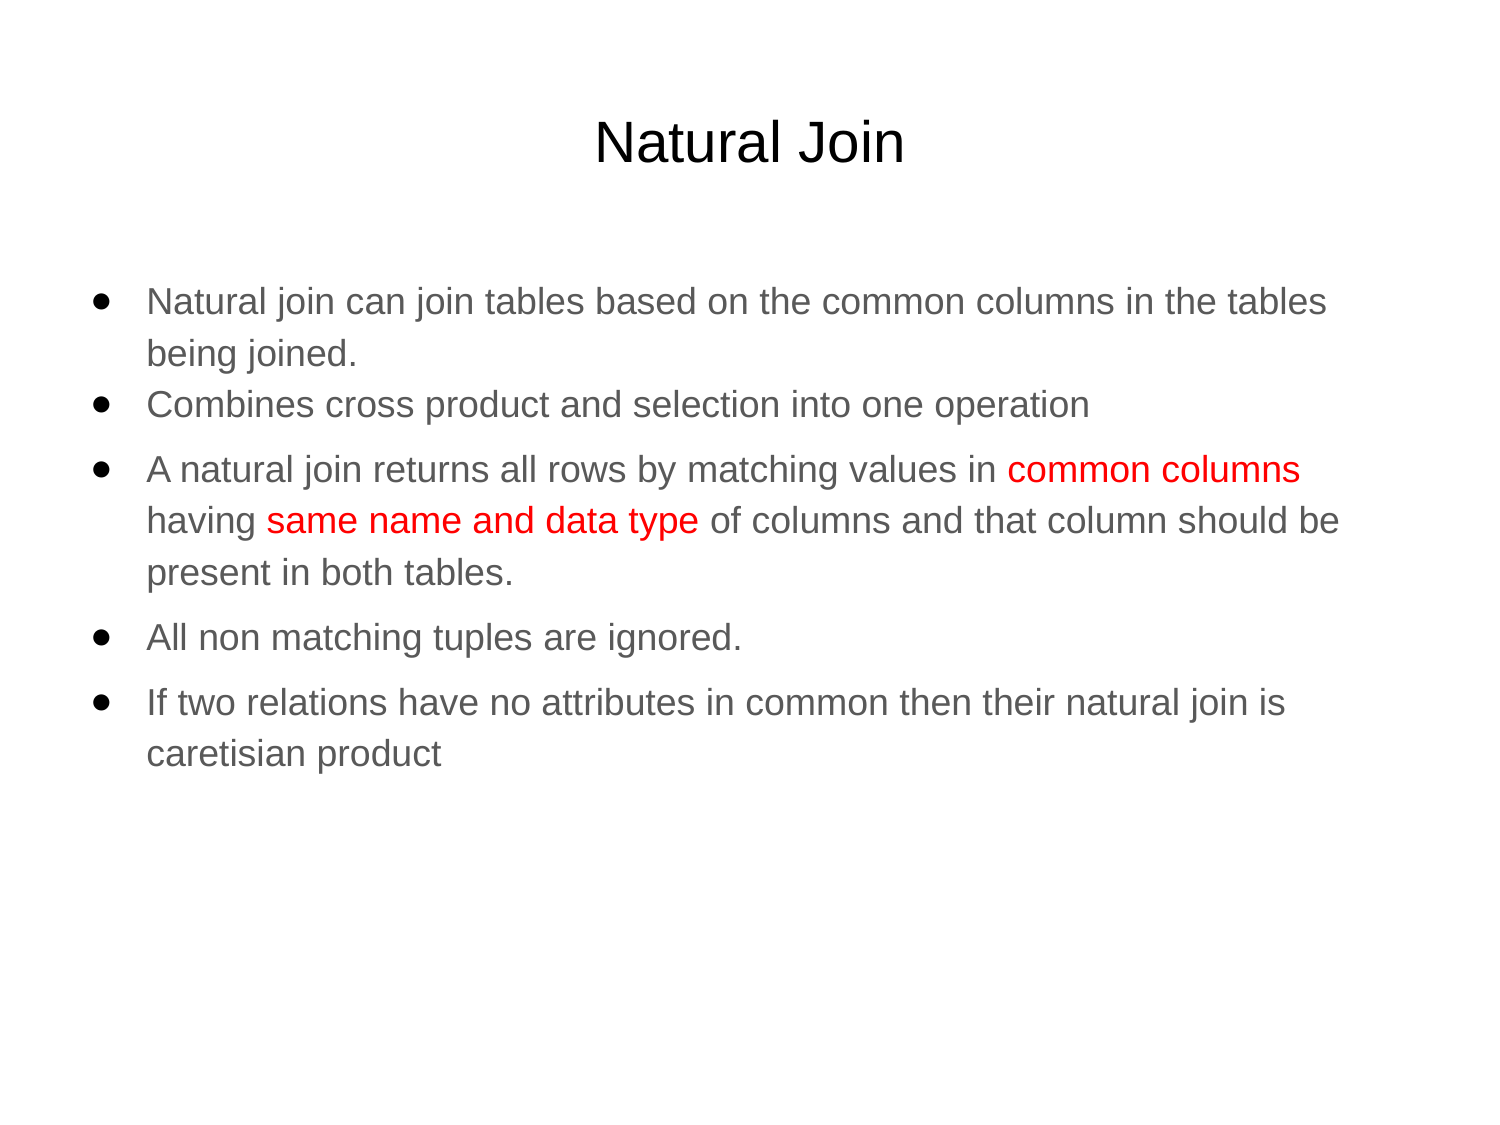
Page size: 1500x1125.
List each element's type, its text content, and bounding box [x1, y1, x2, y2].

list Natural join can join tables based on the common columns in the tables being joined. Combines cross product and selection into one operation A natural join returns all rows by matching values in common columns having same name and data type of columns and that column should be present in both tables. All non matching tuples are ignored. If two relations have no attributes in common then their natural join is caretisian product [75, 262, 1425, 1005]
title Natural Join [75, 45, 1425, 233]
